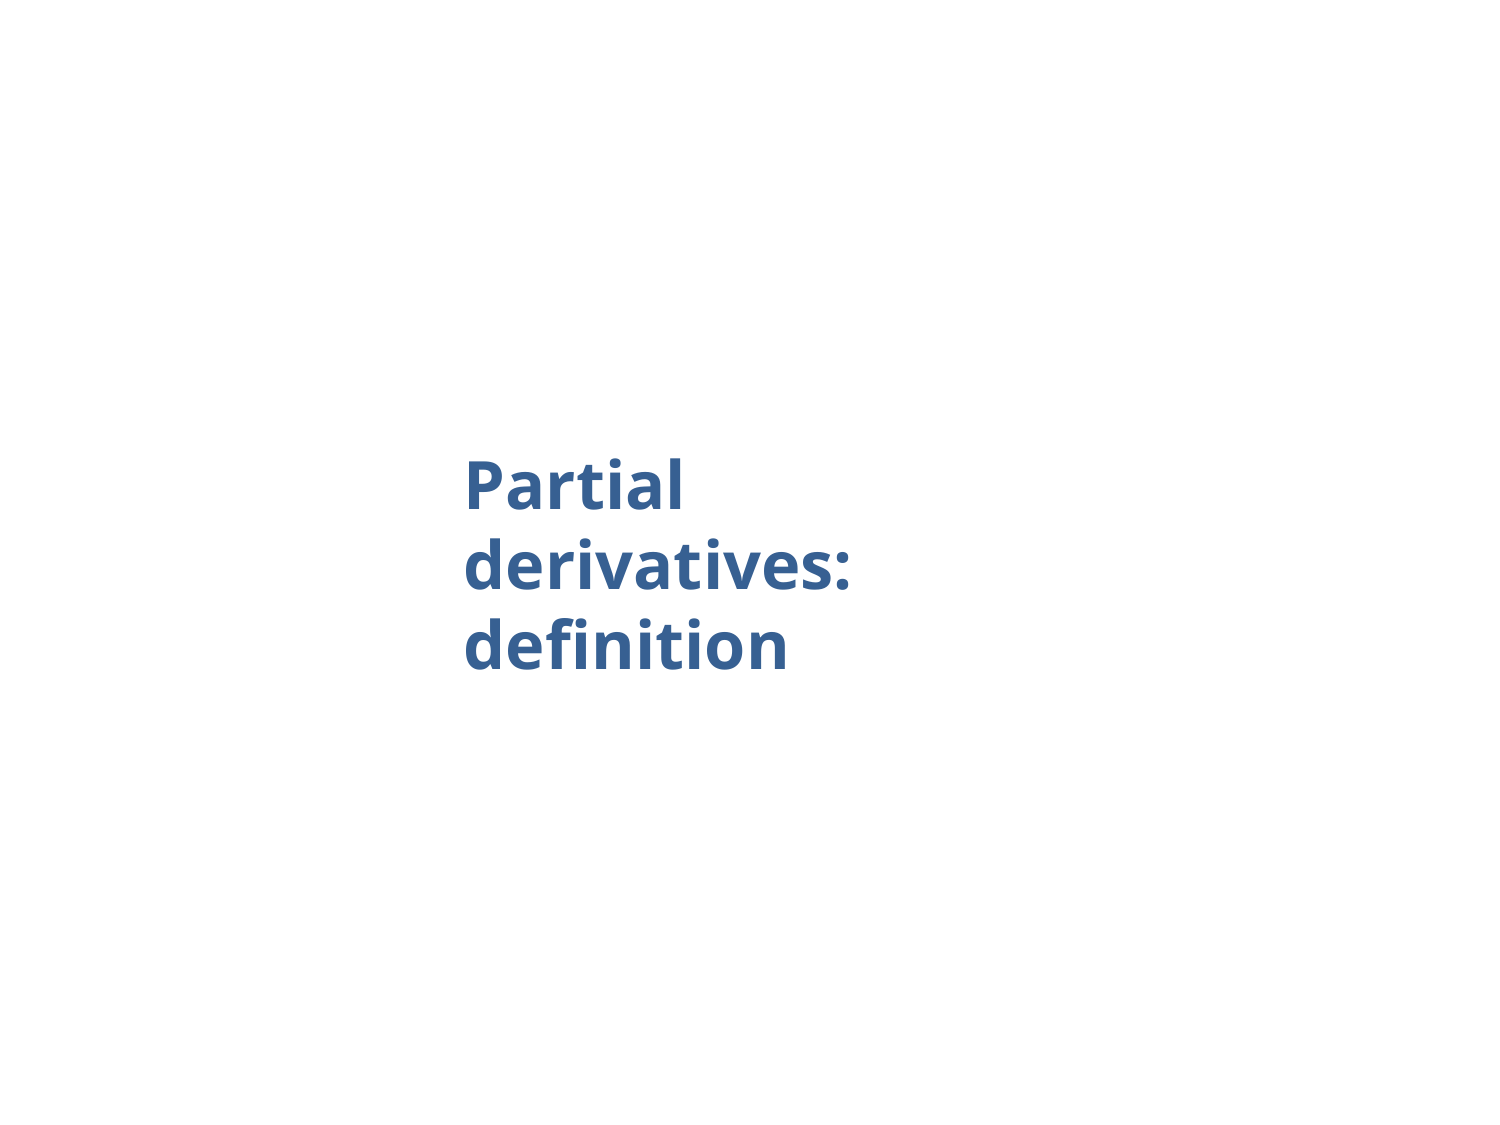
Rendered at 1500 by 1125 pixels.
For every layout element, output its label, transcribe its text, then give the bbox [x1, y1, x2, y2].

title Partial derivatives: definition [448, 468, 1052, 657]
